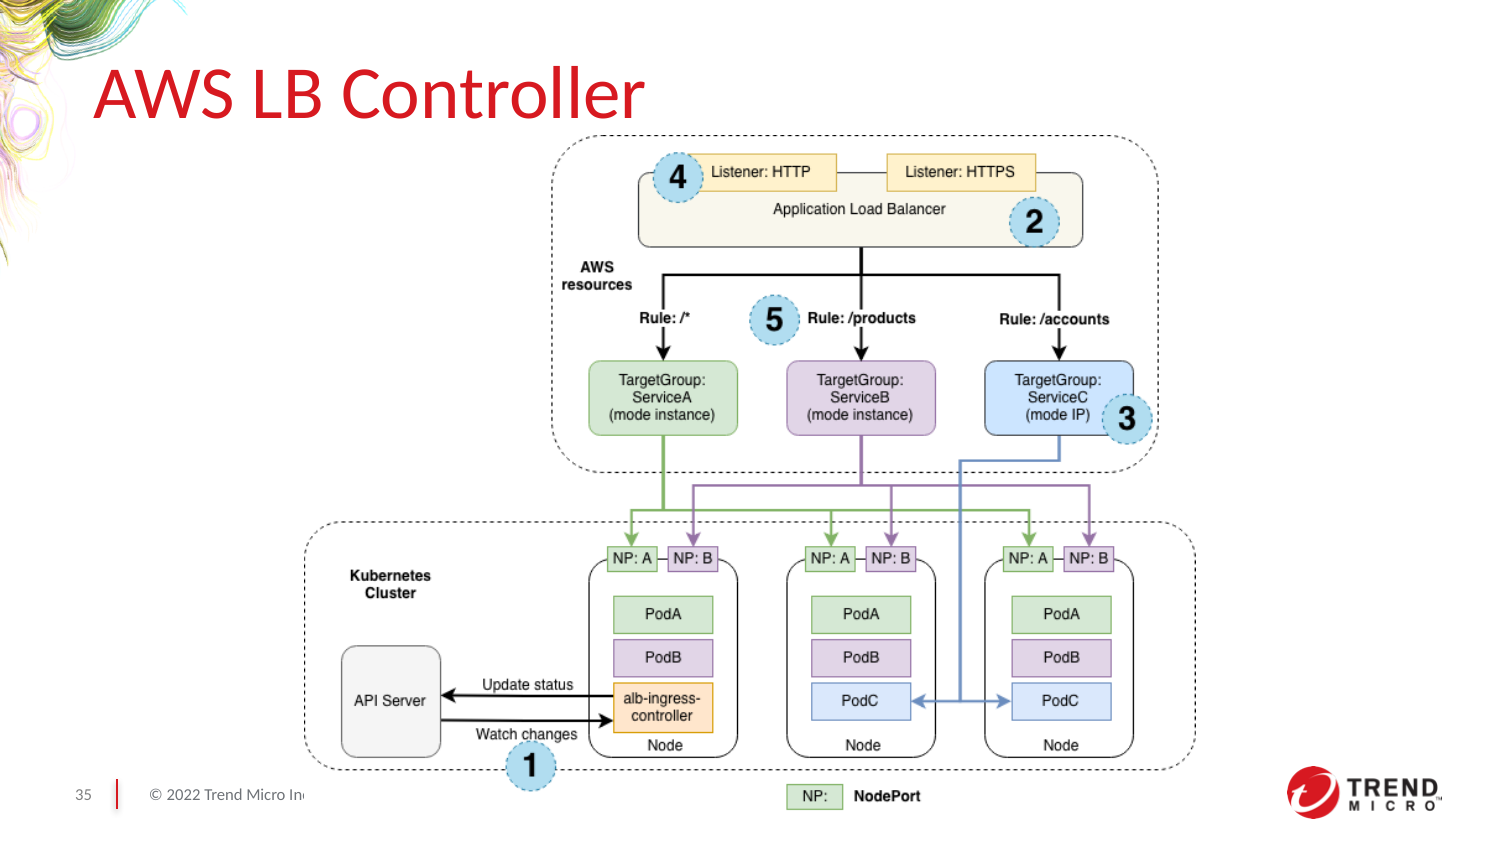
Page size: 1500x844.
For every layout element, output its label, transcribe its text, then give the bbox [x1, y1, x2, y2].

title AWS LB Controller [94, 61, 1407, 149]
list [304, 135, 1196, 820]
picture [0, 0, 1500, 844]
